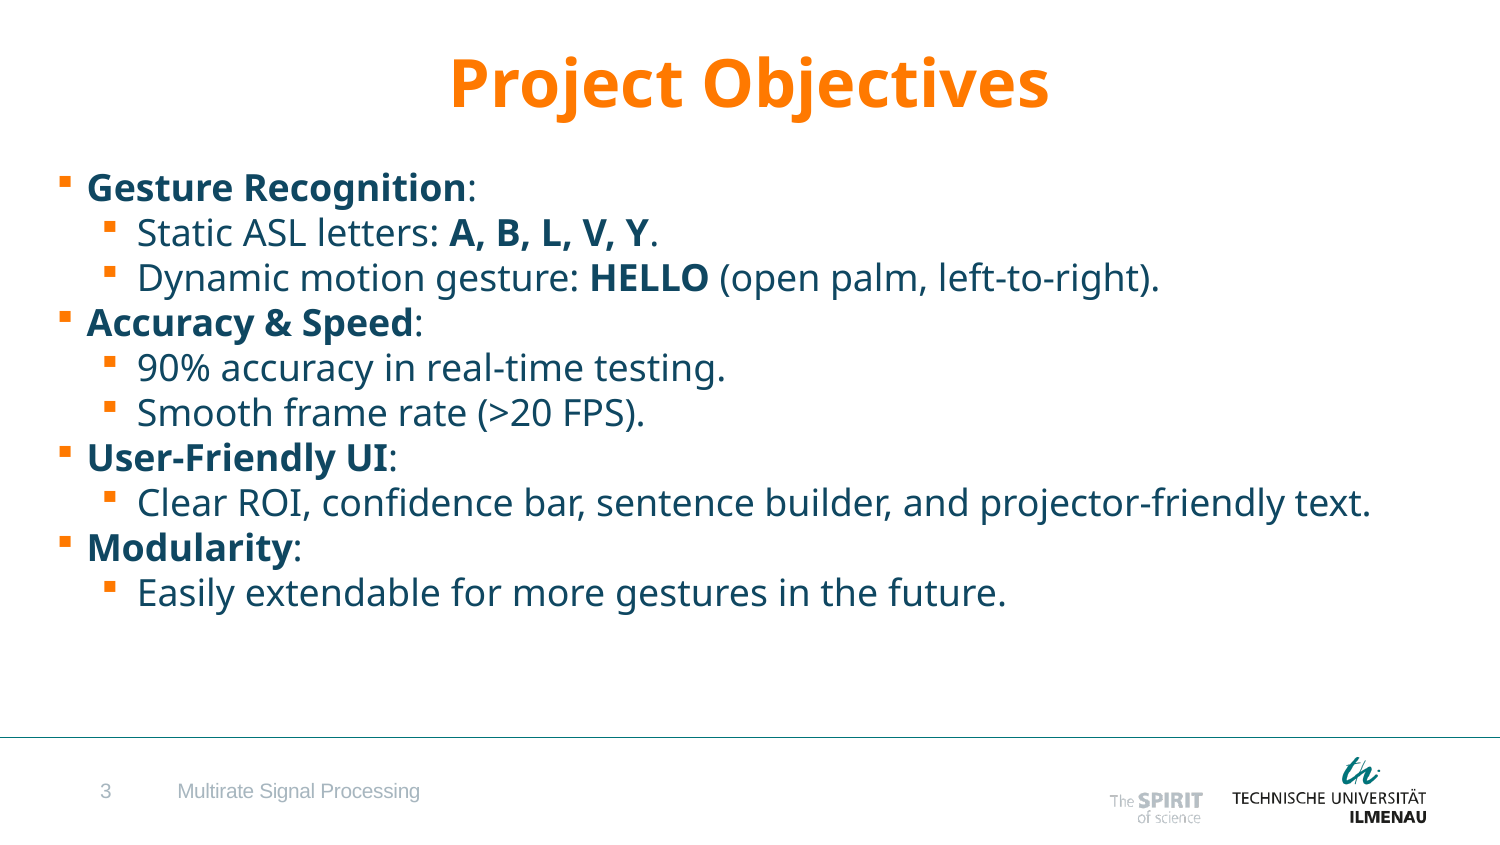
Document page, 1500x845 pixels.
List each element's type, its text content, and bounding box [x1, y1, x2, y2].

list Gesture Recognition: Static ASL letters: A, B, L, V, Y. Dynamic motion gesture: HELLO (open palm, left-to-right). Accuracy & Speed: 90% accuracy in real-time testing. Smooth frame rate (>20 FPS). User-Friendly UI: Clear ROI, confidence bar, sentence builder, and projector-friendly text. Modularity: Easily extendable for more gestures in the future. [41, 156, 1437, 707]
title Project Objectives [68, 40, 1432, 121]
picture [1101, 752, 1426, 829]
slide_number 3 [41, 777, 112, 803]
